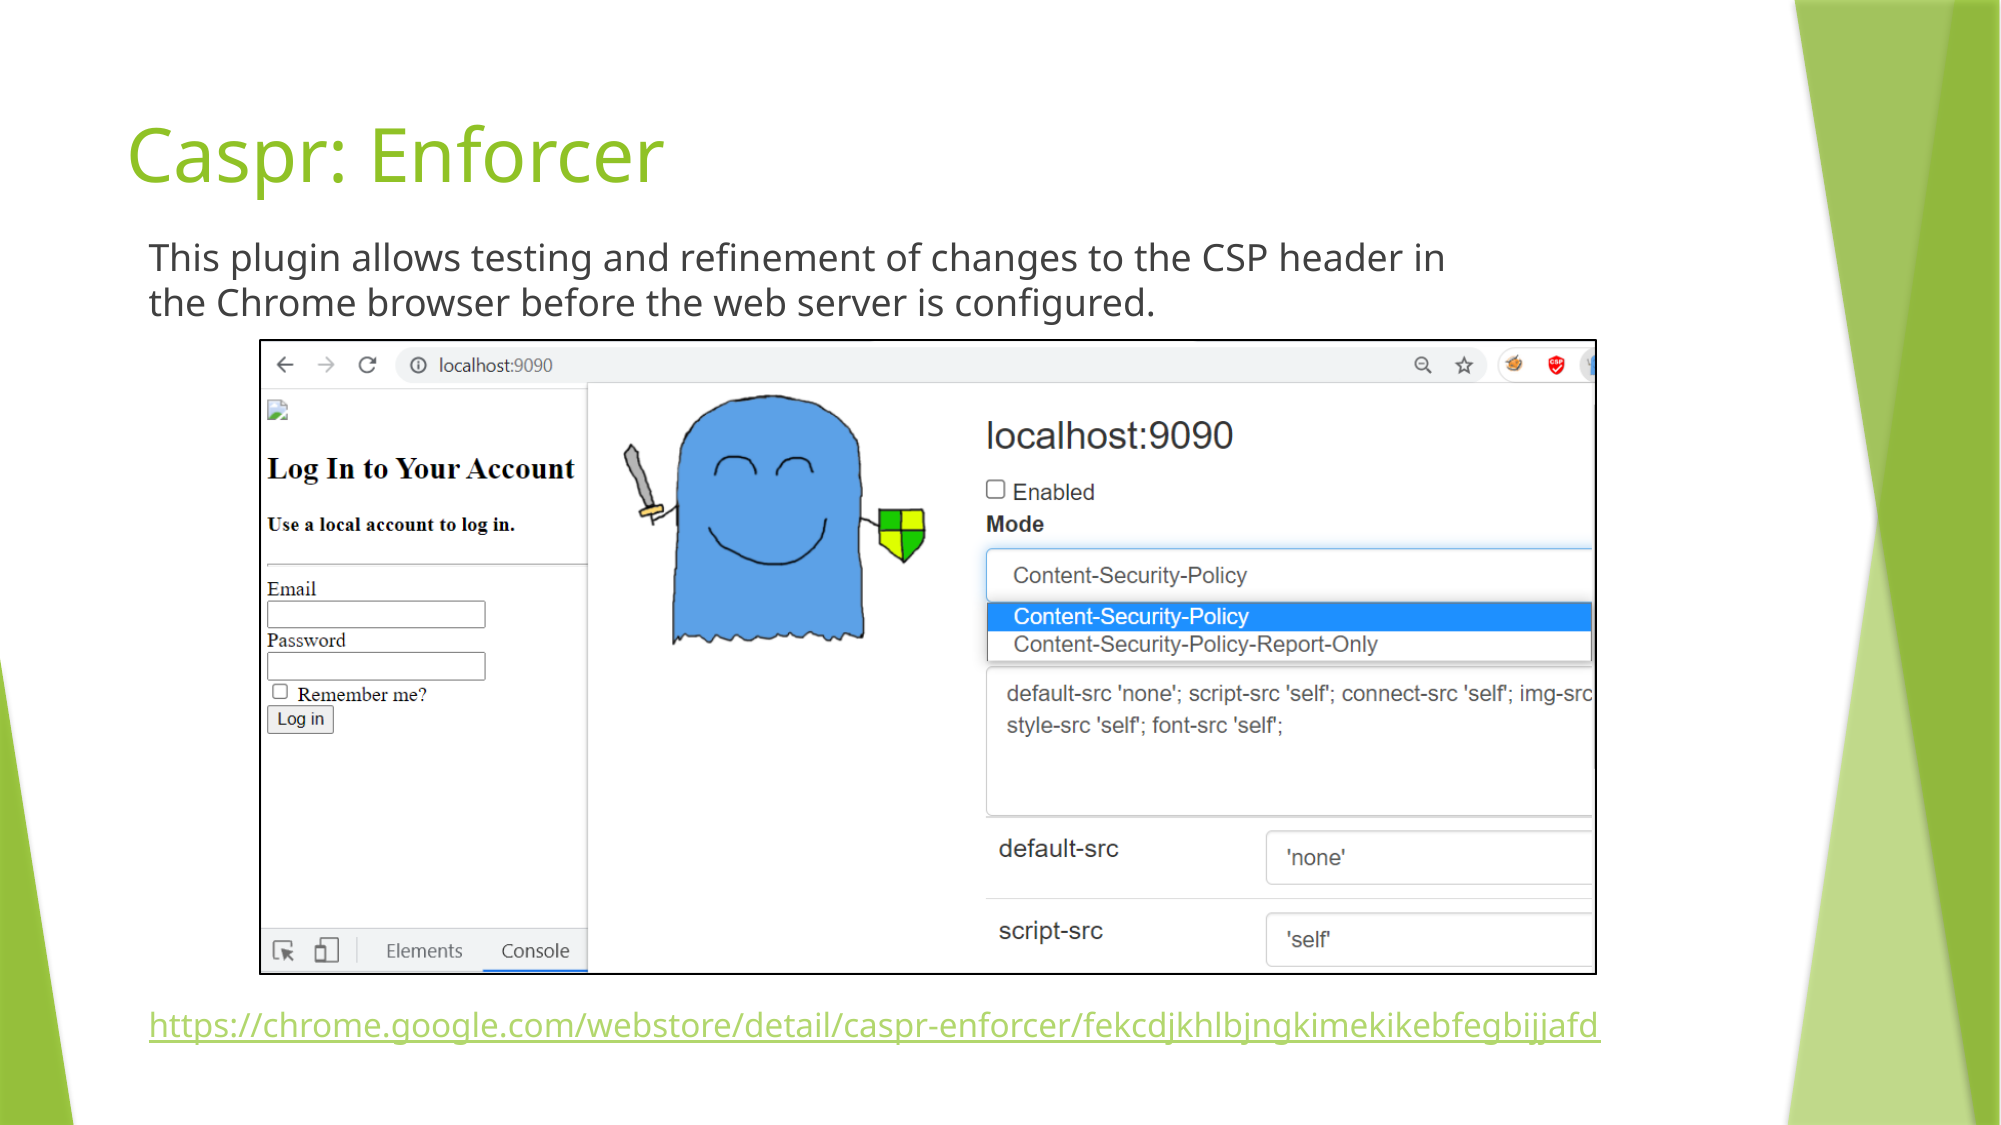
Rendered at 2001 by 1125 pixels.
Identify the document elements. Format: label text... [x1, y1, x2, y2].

list https://chrome.google.com/webstore/detail/caspr-enforcer/fekcdjkhlbjngkimekikebfegbijjafd [133, 997, 1817, 1070]
title Caspr: Enforcer [111, 99, 1522, 317]
text_box This plugin allows testing and refinement of changes to the CSP header in the Chrome browser before the web server is configured. [133, 226, 1509, 390]
picture [258, 338, 1597, 976]
